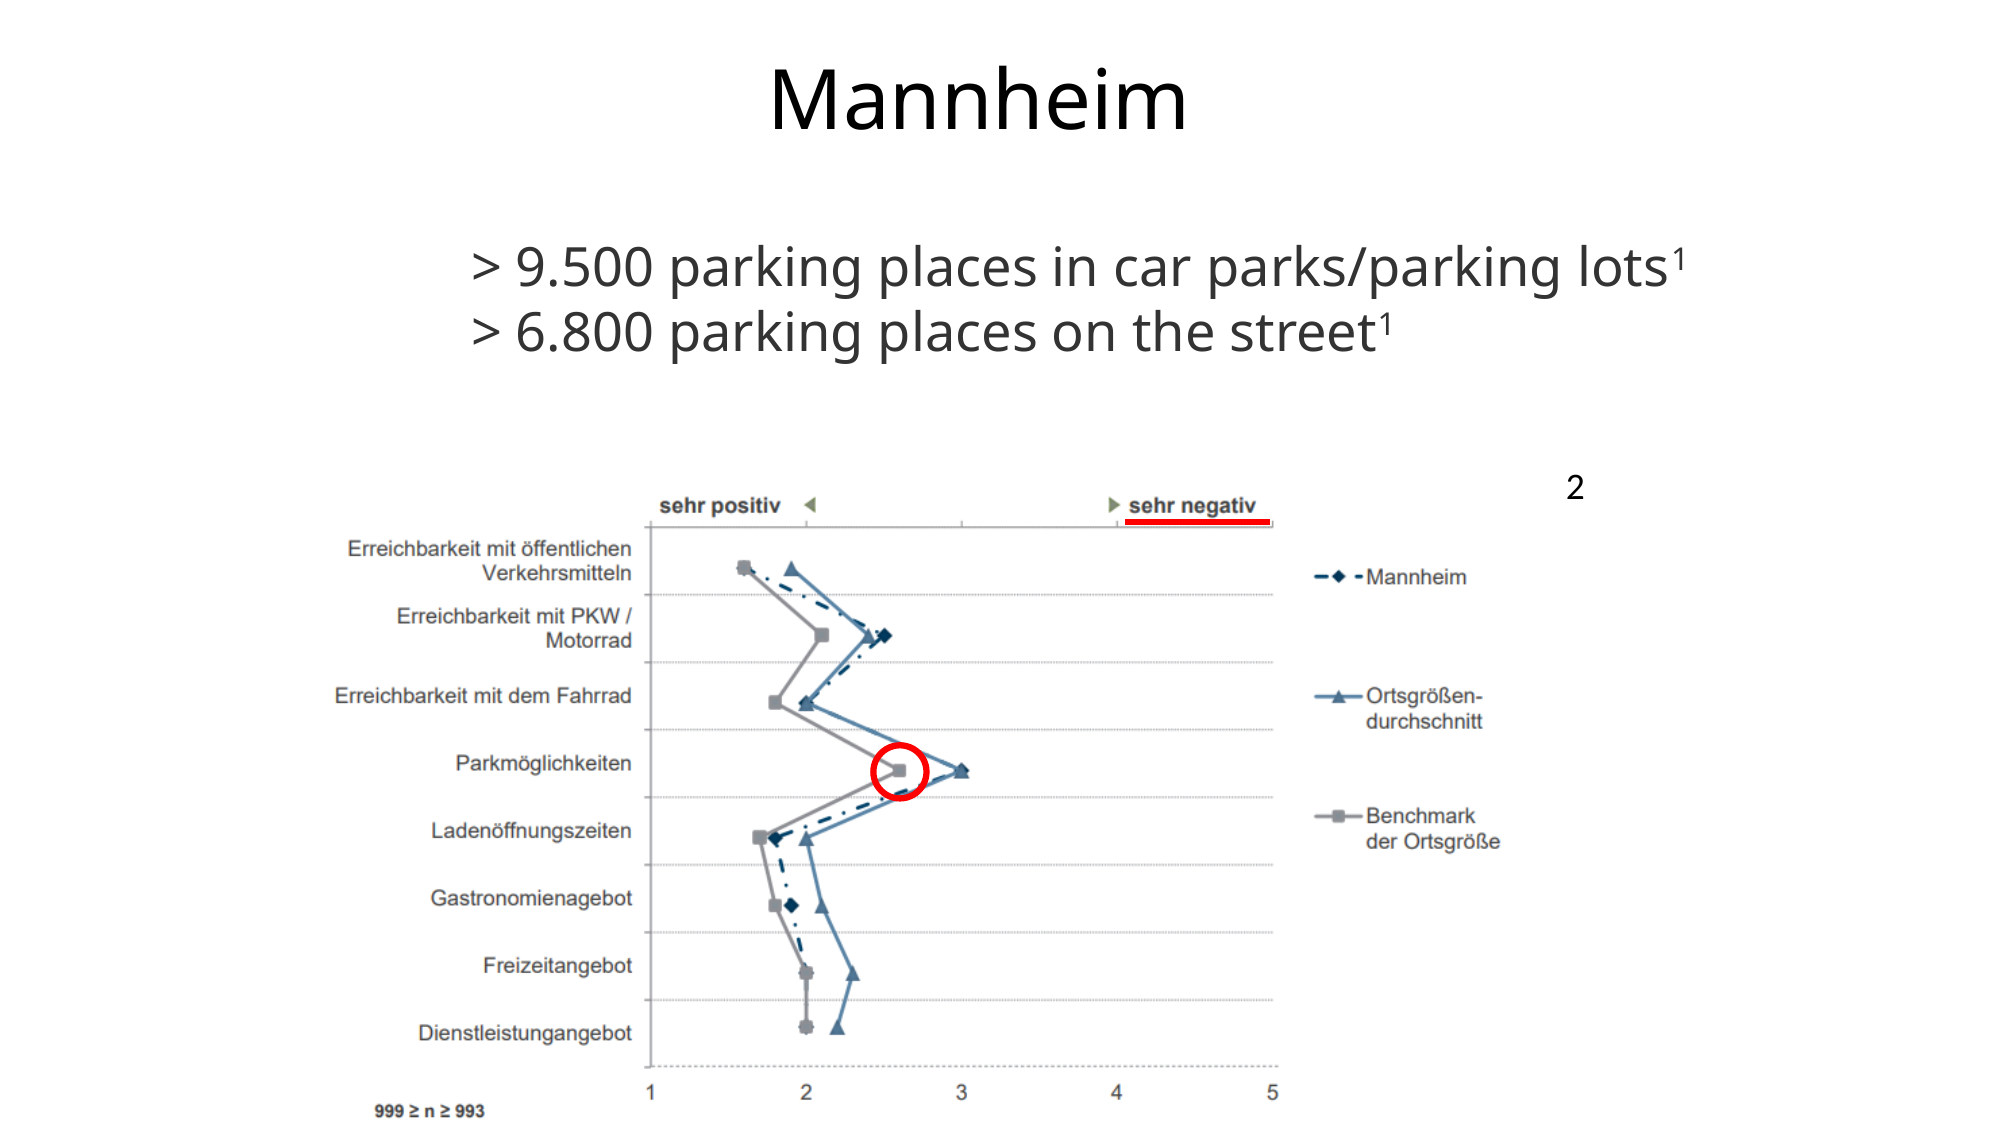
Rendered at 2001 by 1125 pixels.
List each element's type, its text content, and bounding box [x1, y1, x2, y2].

text_box Mannheim [753, 39, 1247, 154]
text_box > 9.500 parking places in car parks/parking lots1 > 6.800 parking places on the street1 [456, 225, 1913, 371]
text_box 2 [1572, 454, 1635, 515]
picture [300, 343, 1572, 1125]
text_box [161, 160, 1965, 453]
